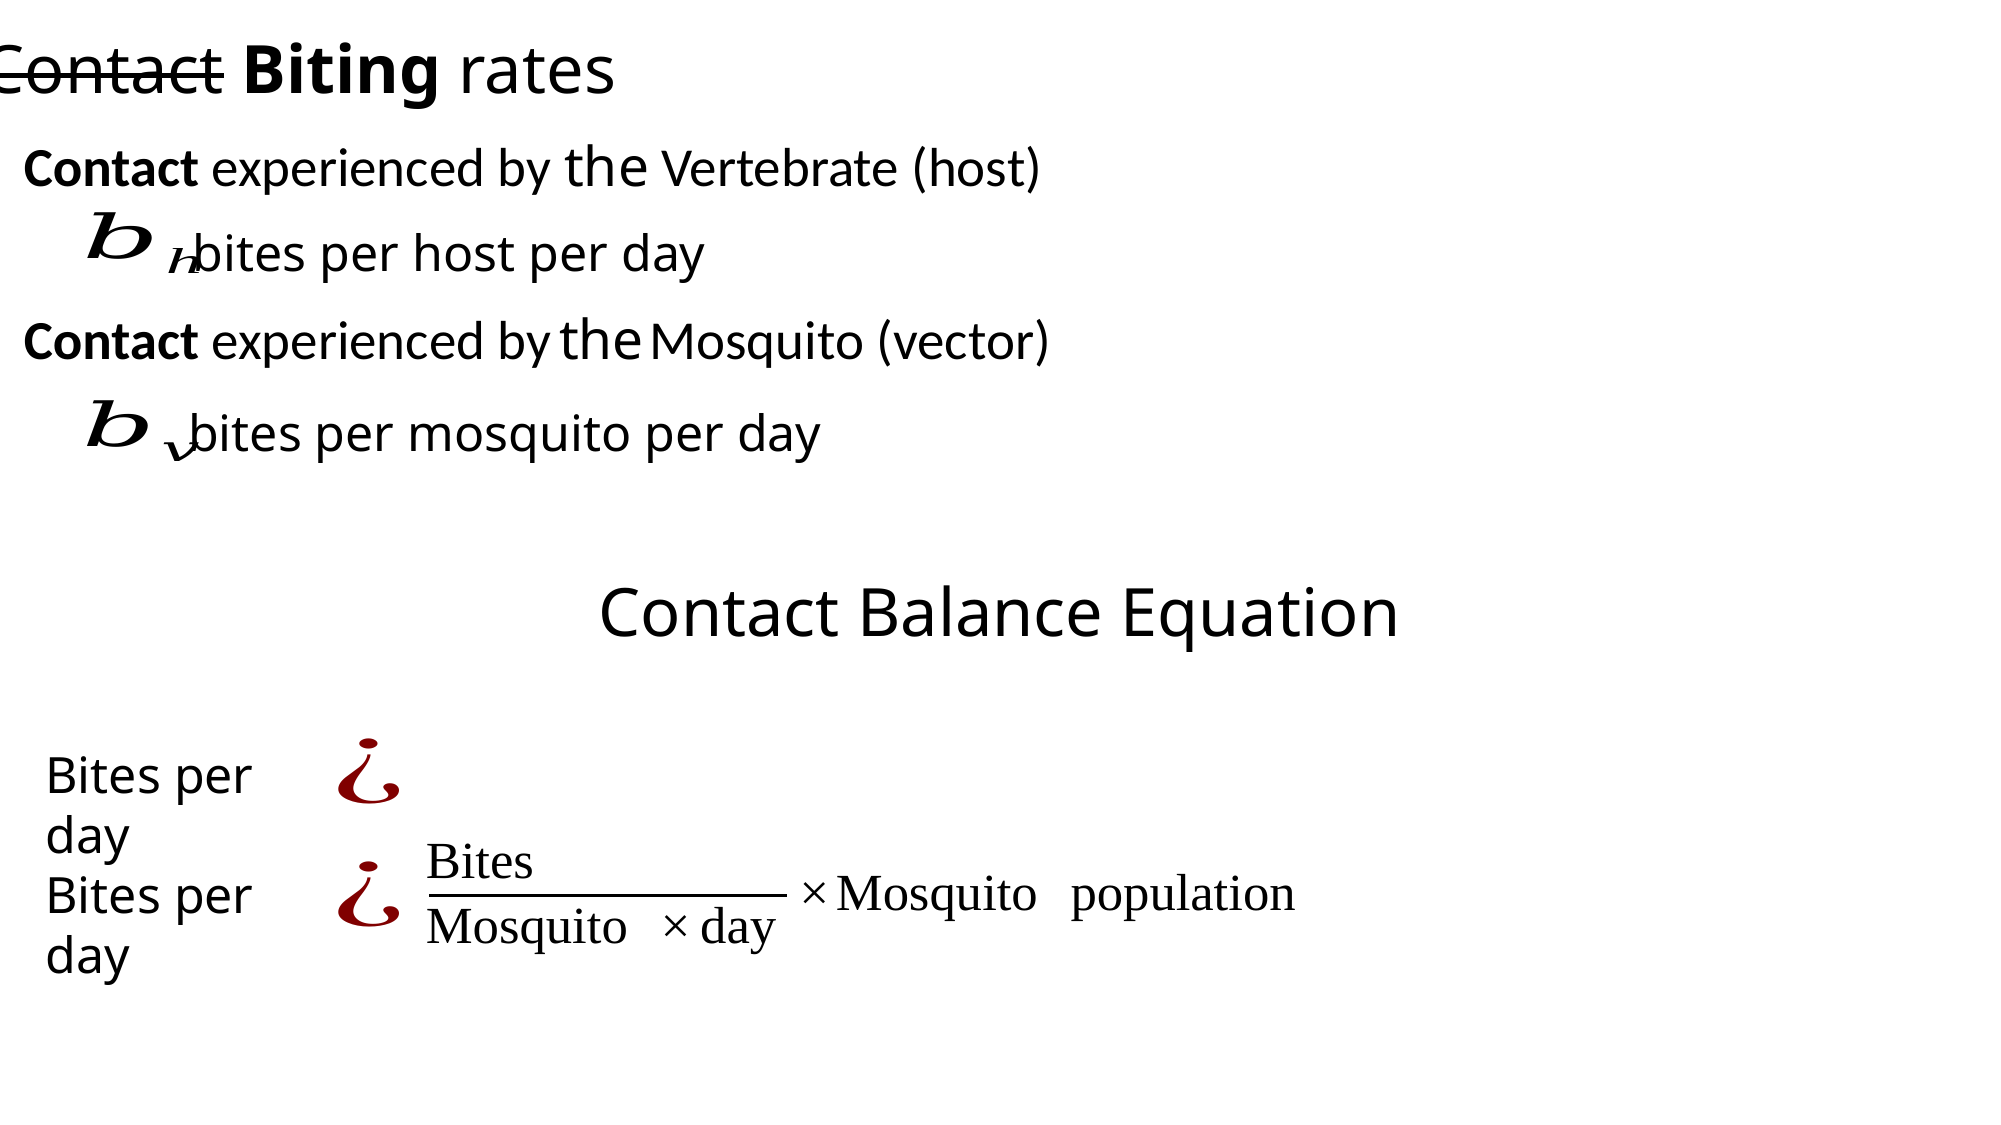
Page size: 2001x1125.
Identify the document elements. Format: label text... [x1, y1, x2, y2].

text_box Contact experienced by [9, 296, 544, 378]
text_box Vertebrate (host) [664, 124, 1093, 205]
text_box the [544, 296, 659, 378]
text_box Contact Balance Equation [583, 562, 1416, 658]
text_box Bites per day [30, 855, 352, 991]
text_box Contact Biting rates [0, 19, 631, 115]
text_box the [535, 124, 664, 205]
text_box Contact experienced by [9, 124, 535, 205]
text_box Mosquito (vector) [659, 296, 1090, 378]
text_box Bites per day [30, 736, 352, 855]
